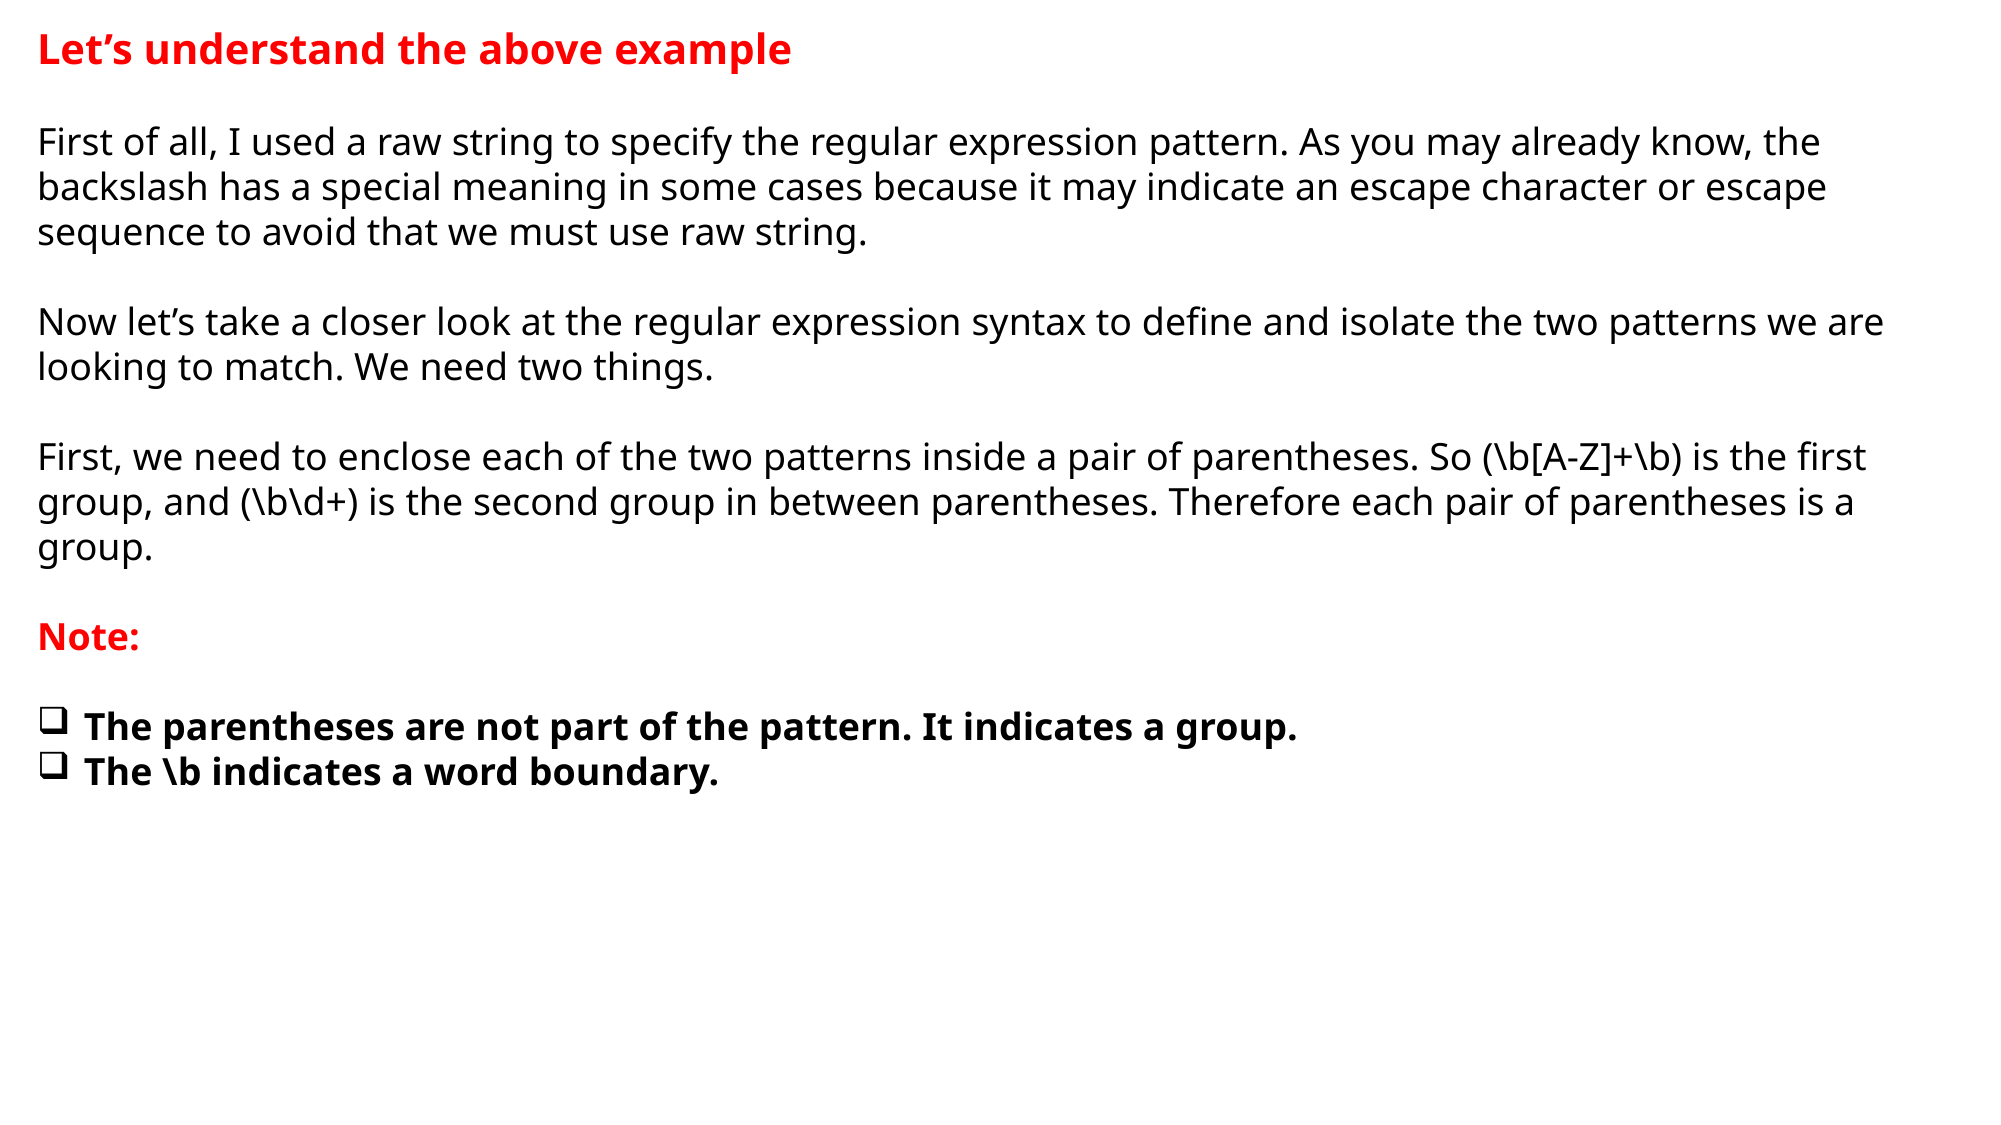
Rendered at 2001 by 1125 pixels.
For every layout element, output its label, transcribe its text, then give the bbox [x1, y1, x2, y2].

text_box Let’s understand the above example First of all, I used a raw string to specify the regular expression pattern. As you may already know, the backslash has a special meaning in some cases because it may indicate an escape character or escape sequence to avoid that we must use raw string. Now let’s take a closer look at the regular expression syntax to define and isolate the two patterns we are looking to match. We need two things. First, we need to enclose each of the two patterns inside a pair of parentheses. So (\b[A-Z]+\b) is the first group, and (\b\d+) is the second group in between parentheses. Therefore each pair of parentheses is a group. Note: The parentheses are not part of the pattern. It indicates a group. The \b indicates a word boundary. [22, 15, 1978, 846]
